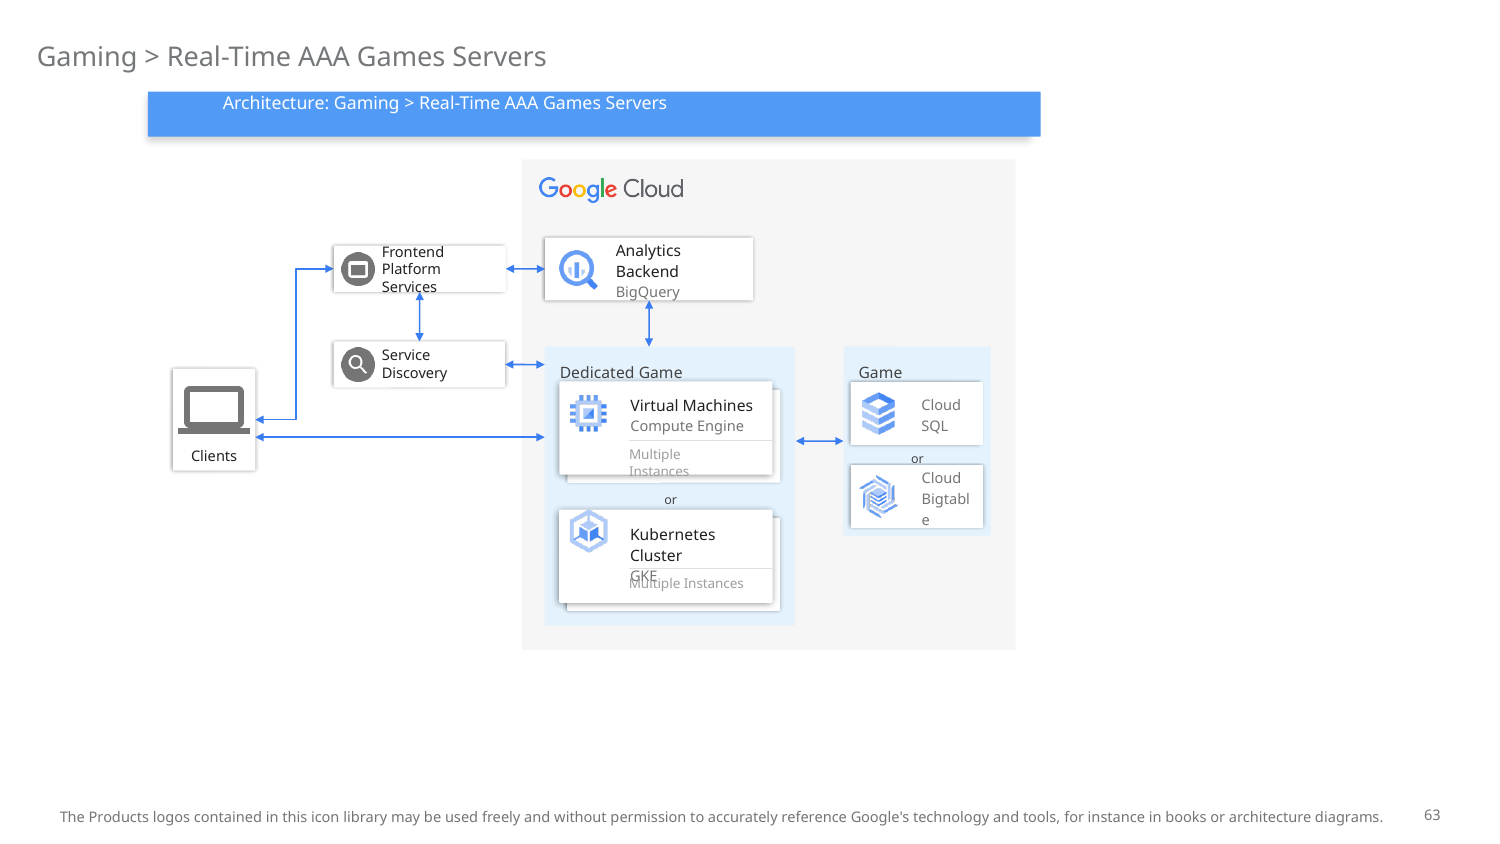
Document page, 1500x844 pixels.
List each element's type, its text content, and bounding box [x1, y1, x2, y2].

text_box Architecture: LifeSciences > Patient Monitoring [538, 440, 801, 633]
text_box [843, 346, 991, 536]
text_box Architecture: LifeSciences > Patient Monitoring [837, 352, 992, 542]
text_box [558, 509, 781, 612]
text_box [522, 159, 1016, 650]
subtitle Gaming > Real-Time AAA Games Servers [21, 0, 1469, 88]
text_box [559, 381, 781, 484]
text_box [255, 268, 334, 420]
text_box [544, 346, 796, 626]
picture [570, 395, 607, 432]
picture [559, 250, 599, 290]
text_box Analytics Backend BigQuery [545, 237, 754, 301]
text_box Architecture: Gaming > Real-Time AAA Games Servers [147, 91, 1041, 137]
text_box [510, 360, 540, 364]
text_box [172, 368, 256, 471]
picture [862, 391, 895, 436]
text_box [333, 245, 507, 293]
picture [569, 509, 609, 554]
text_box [333, 341, 506, 388]
picture [858, 474, 898, 519]
picture [529, 164, 692, 218]
